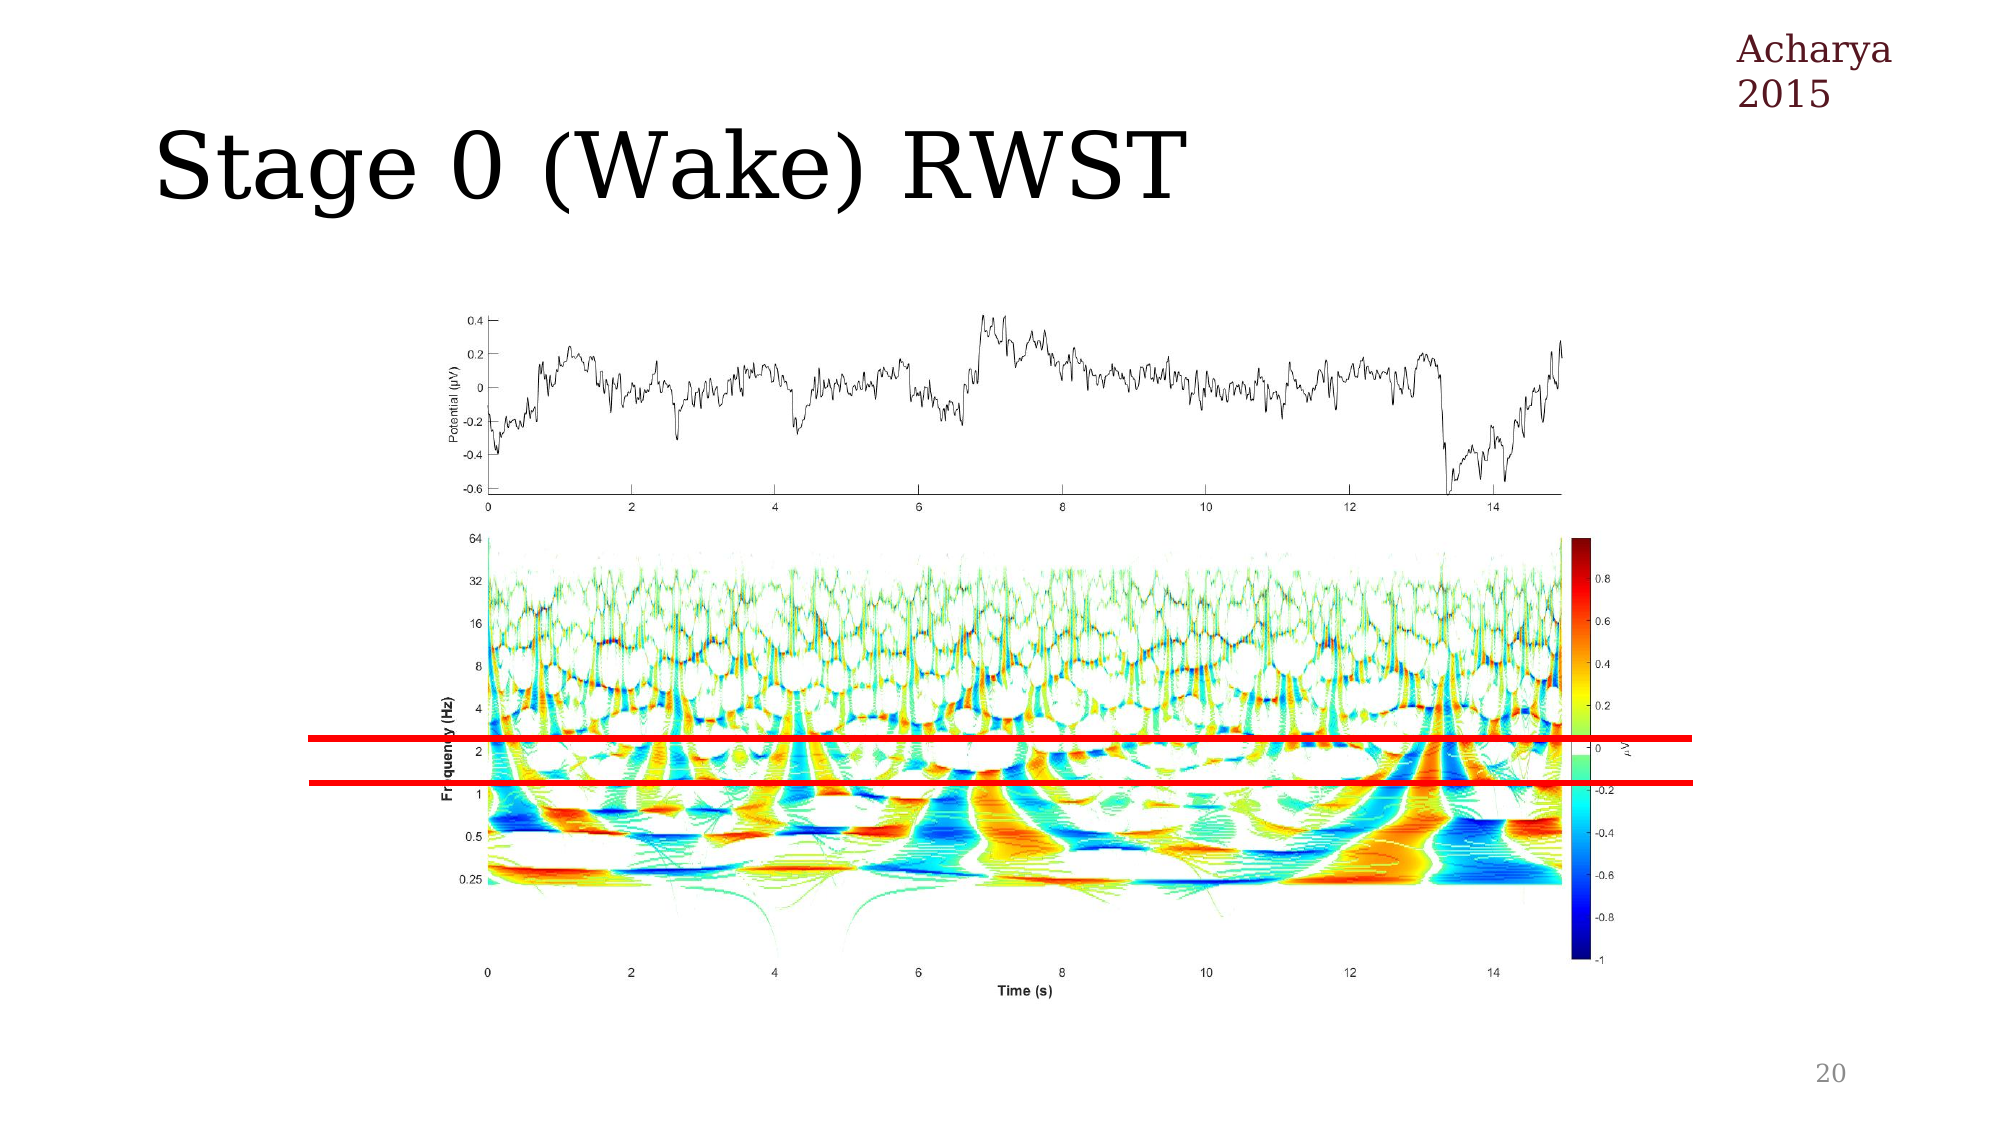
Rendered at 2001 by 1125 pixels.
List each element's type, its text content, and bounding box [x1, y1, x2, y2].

slide_number 20 [1412, 1042, 1863, 1103]
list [307, 299, 1693, 738]
title Stage 0 (Wake) RWST [137, 59, 1863, 278]
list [307, 739, 1693, 1014]
text_box Acharya 2015 [1722, 17, 1997, 123]
